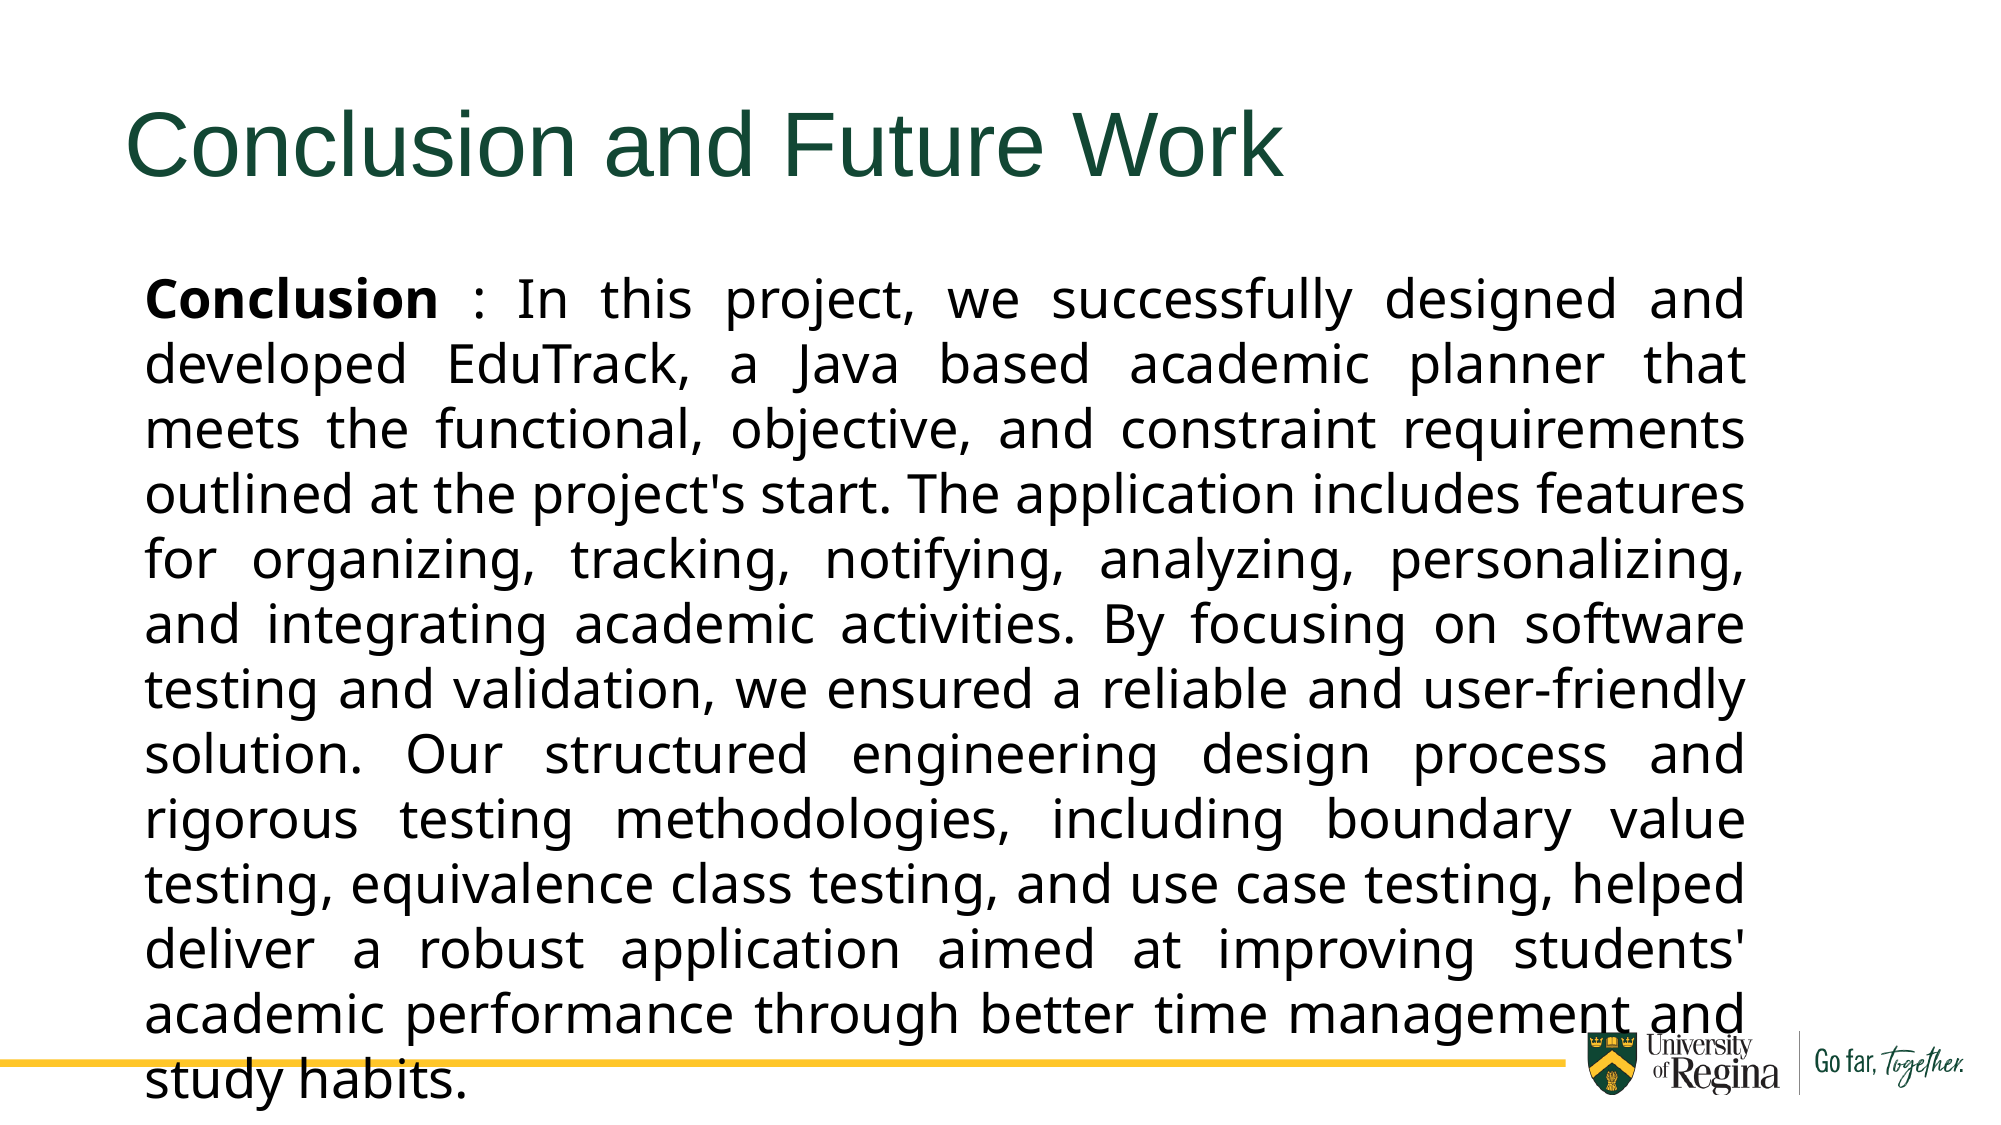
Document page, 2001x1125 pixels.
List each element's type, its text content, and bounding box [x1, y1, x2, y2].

text_box [109, 234, 1871, 991]
text_box Conclusion : In this project, we successfully designed and developed EduTrack, a Java based academic planner that meets the functional, objective, and constraint requirements outlined at the project's start. The application includes features for organizing, tracking, notifying, analyzing, personalizing, and integrating academic activities. By focusing on software testing and validation, we ensured a reliable and user-friendly solution. Our structured engineering design process and rigorous testing methodologies, including boundary value testing, equivalence class testing, and use case testing, helped deliver a robust application aimed at improving students' academic performance through better time management and study habits. [129, 257, 1764, 1117]
list Conclusion and Future Work [109, 89, 1891, 213]
